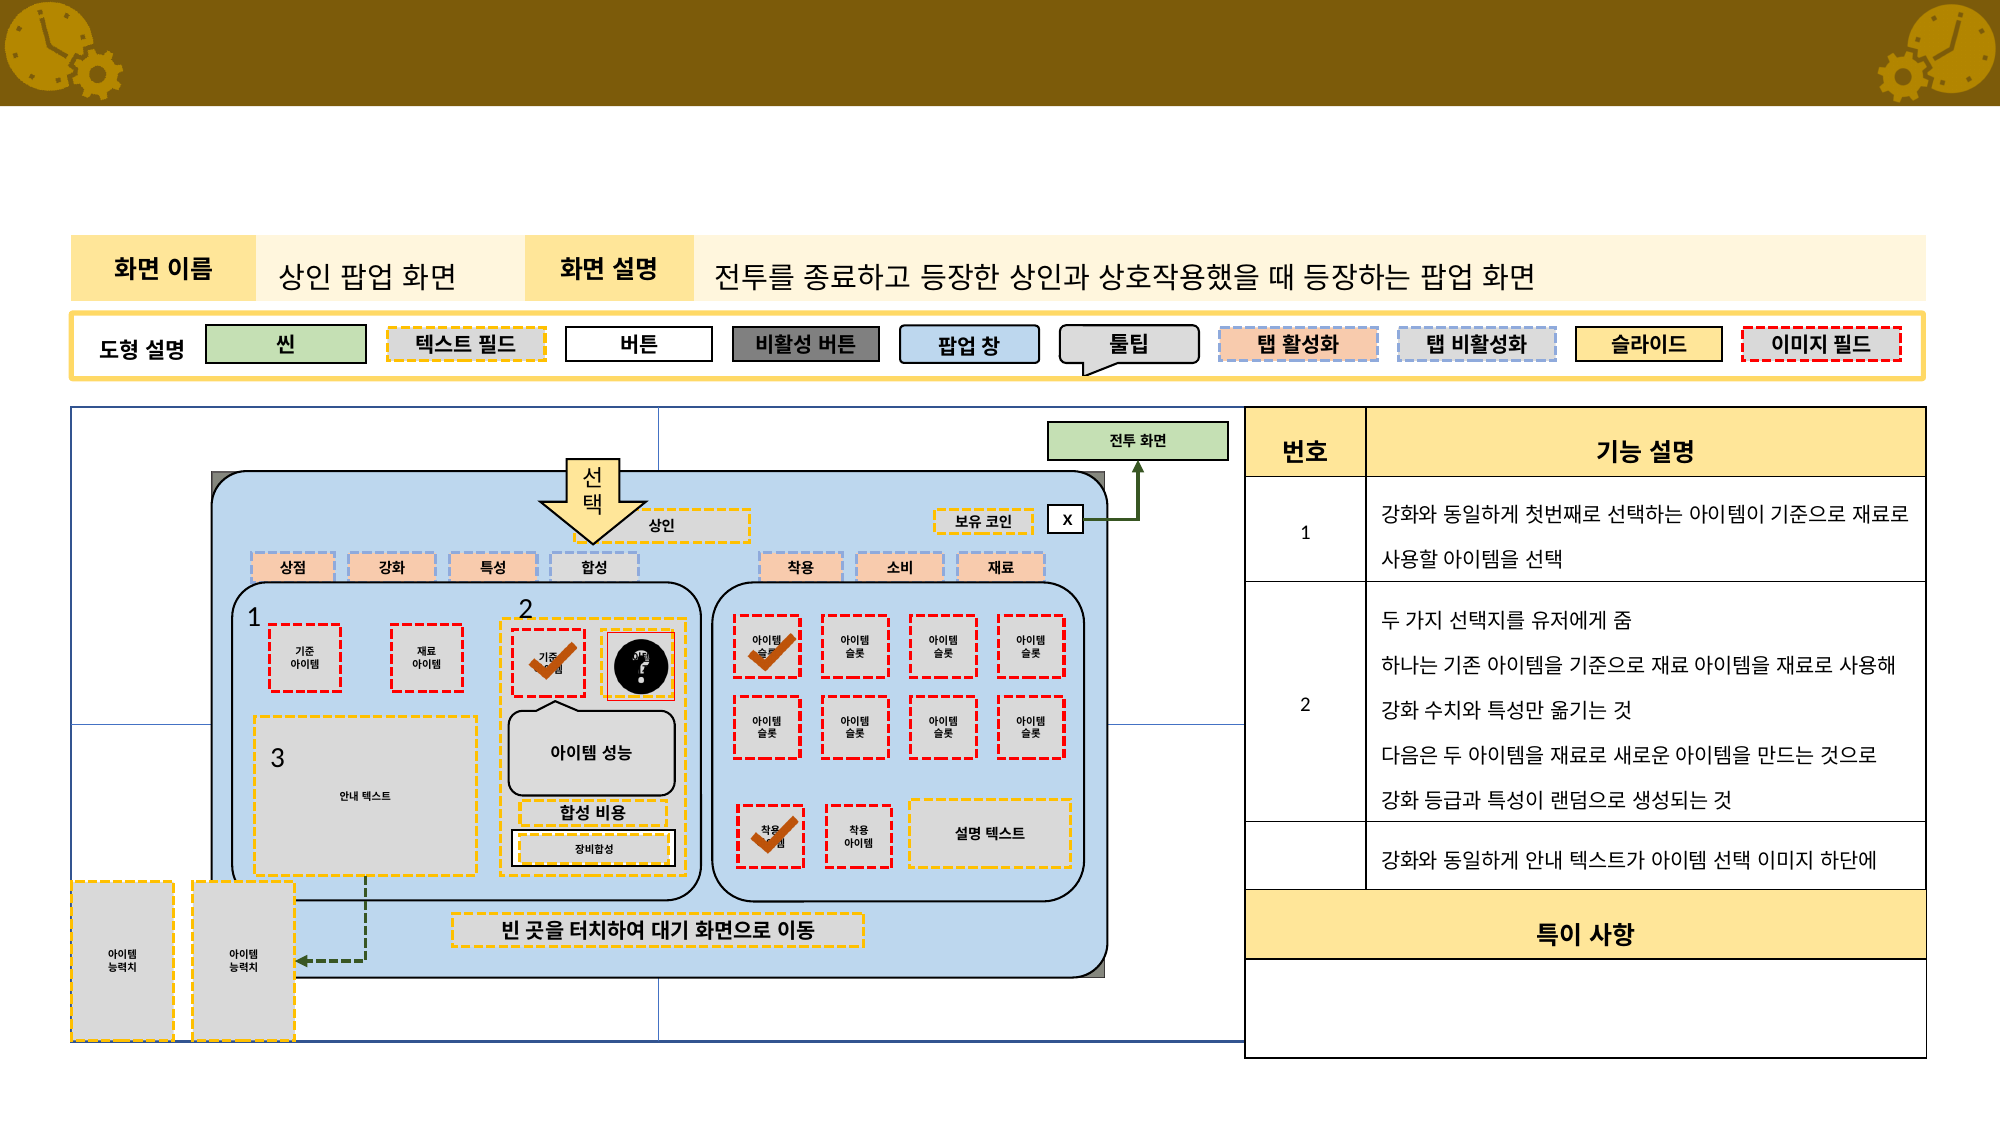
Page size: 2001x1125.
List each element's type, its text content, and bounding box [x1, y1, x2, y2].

list 상인 팝업 화면 [263, 235, 524, 301]
list 전투를 종료하고 등장한 상인과 상호작용했을 때 등장하는 팝업 화면 [699, 235, 1914, 301]
picture [607, 632, 675, 701]
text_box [71, 881, 295, 1041]
text_box [1105, 521, 1109, 958]
table_cell 강화와 동일하게 안내 텍스트가 아이템 선택 이미지 하단에 출력되고 아이템을 모두 선택하게 되면 아이템의 능력치를 비교 할 수 있도록 텍스트를 출력 [1367, 822, 1925, 889]
table_cell [1246, 960, 1926, 1057]
table_header 번호 [1246, 408, 1365, 476]
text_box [1082, 459, 1139, 520]
table_header 기능 설명 [1367, 408, 1925, 476]
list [211, 471, 1105, 978]
table_cell 두 가지 선택지를 유저에게 줌 하나는 기존 아이템을 기준으로 재료 아이템을 재료로 사용해 강화 수치와 특성만 옮기는 것 다음은 두 아이템을 재료로 새로운 아이템을 만드는 것으로 강화 등급과 특성이 랜덤으로 생성되는 것 [1367, 582, 1925, 821]
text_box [737, 805, 892, 868]
table_header 특이 사항 [1246, 890, 1926, 958]
table_cell 3 [1246, 822, 1365, 889]
picture [742, 630, 797, 675]
table_cell 강화와 동일하게 첫번째로 선택하는 아이템이 기준으로 재료로 사용할 아이템을 선택 [1367, 477, 1925, 581]
text_box 선택 [565, 458, 621, 471]
table_cell 1 [1246, 477, 1365, 581]
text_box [734, 615, 1064, 759]
text_box 전투 화면 [1047, 421, 1229, 461]
table_cell 2 [1246, 582, 1365, 821]
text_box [287, 883, 373, 954]
picture [523, 639, 578, 684]
